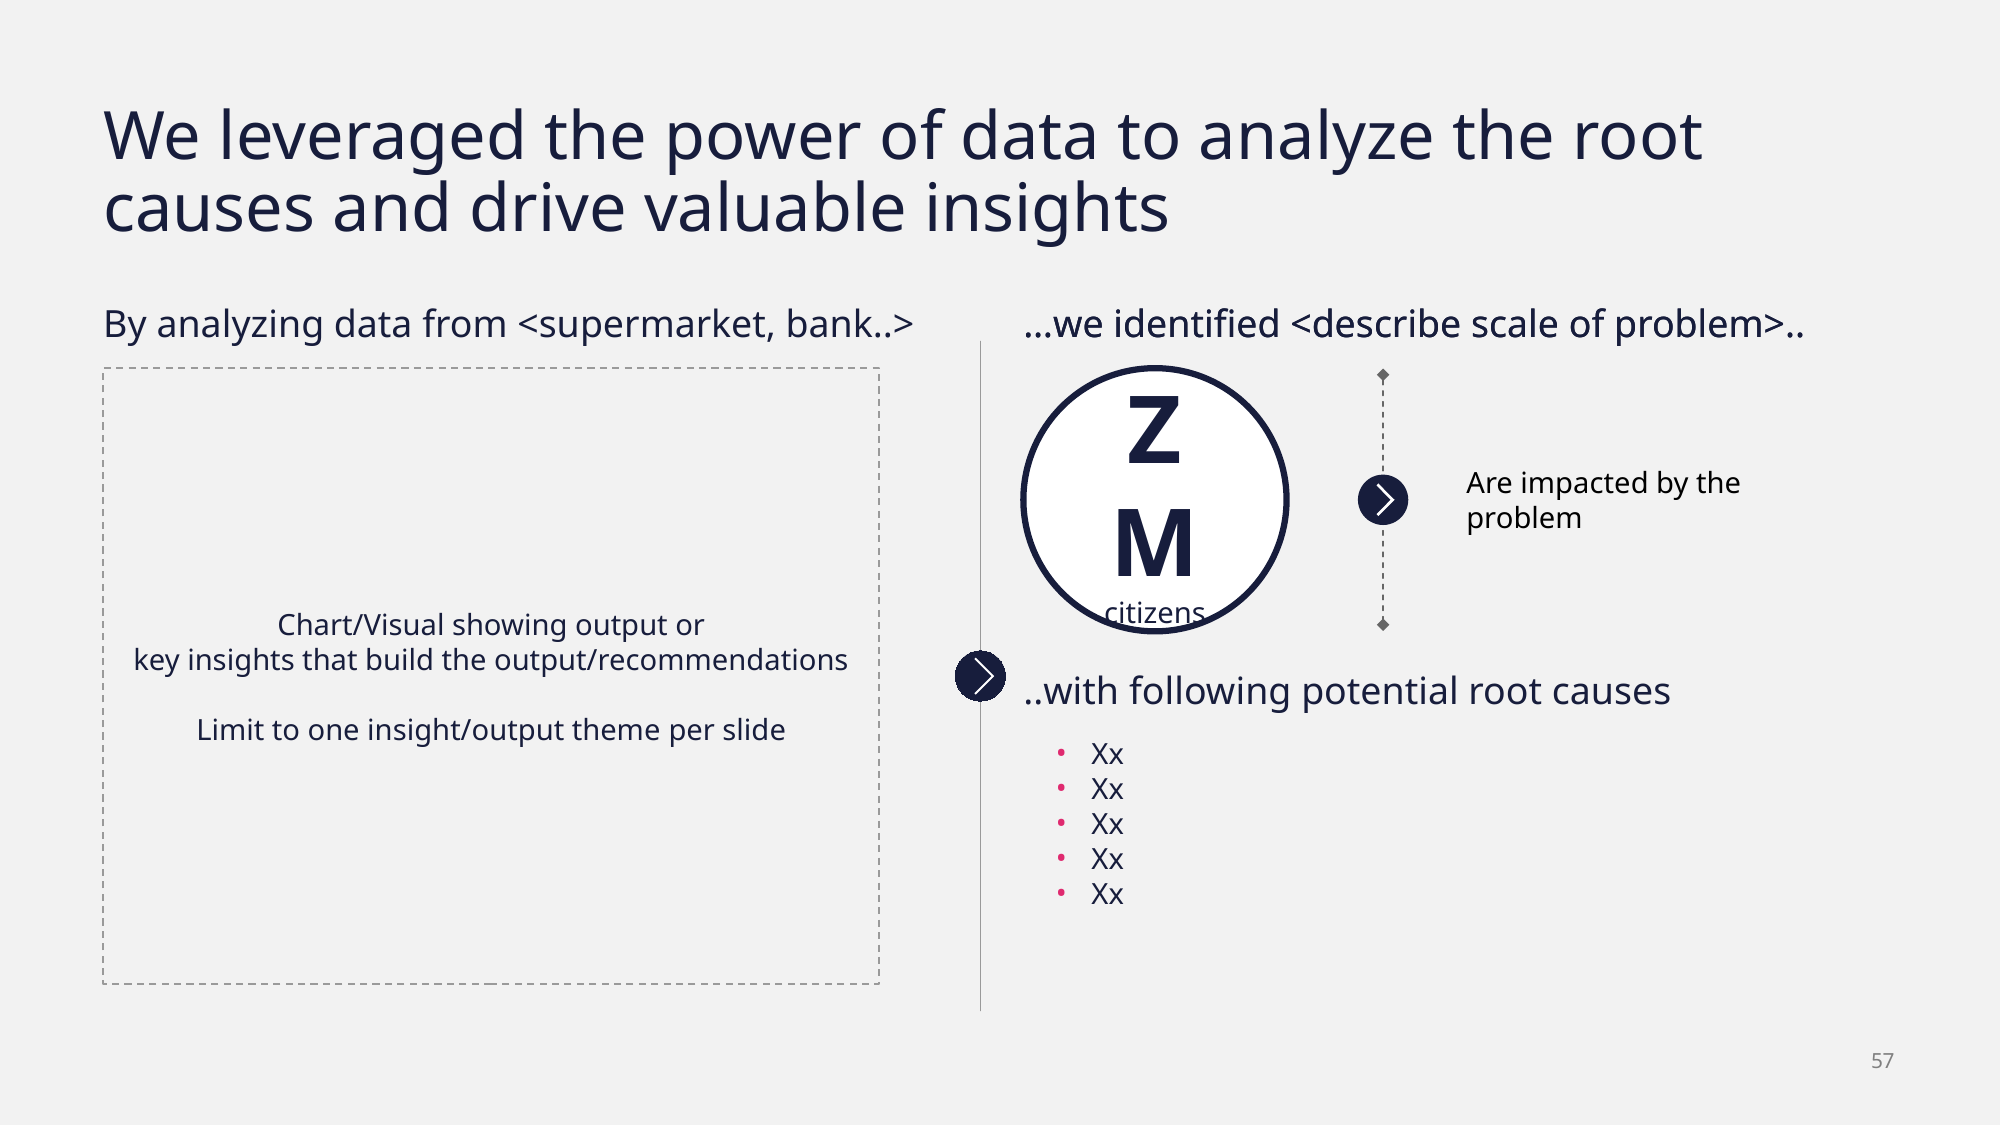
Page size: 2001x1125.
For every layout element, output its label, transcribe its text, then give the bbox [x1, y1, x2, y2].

text_box By analyzing data from <supermarket, bank..> [103, 298, 938, 346]
title We leveraged the power of data to analyze the root causes and drive valuable insights [103, 102, 1897, 248]
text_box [1357, 474, 1409, 526]
text_box …we identified <describe scale of problem>.. [1023, 298, 1843, 346]
text_box Xx Xx Xx Xx Xx [1023, 727, 1843, 918]
text_box Z M citizens [1022, 367, 1288, 633]
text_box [955, 341, 1006, 1011]
text_box ..with following potential root causes [1023, 665, 1843, 713]
text_box Are impacted by the problem [1451, 457, 1843, 543]
text_box Chart/Visual showing output or key insights that build the output/recommendations Limit to one insight/output theme per slide [102, 367, 880, 985]
